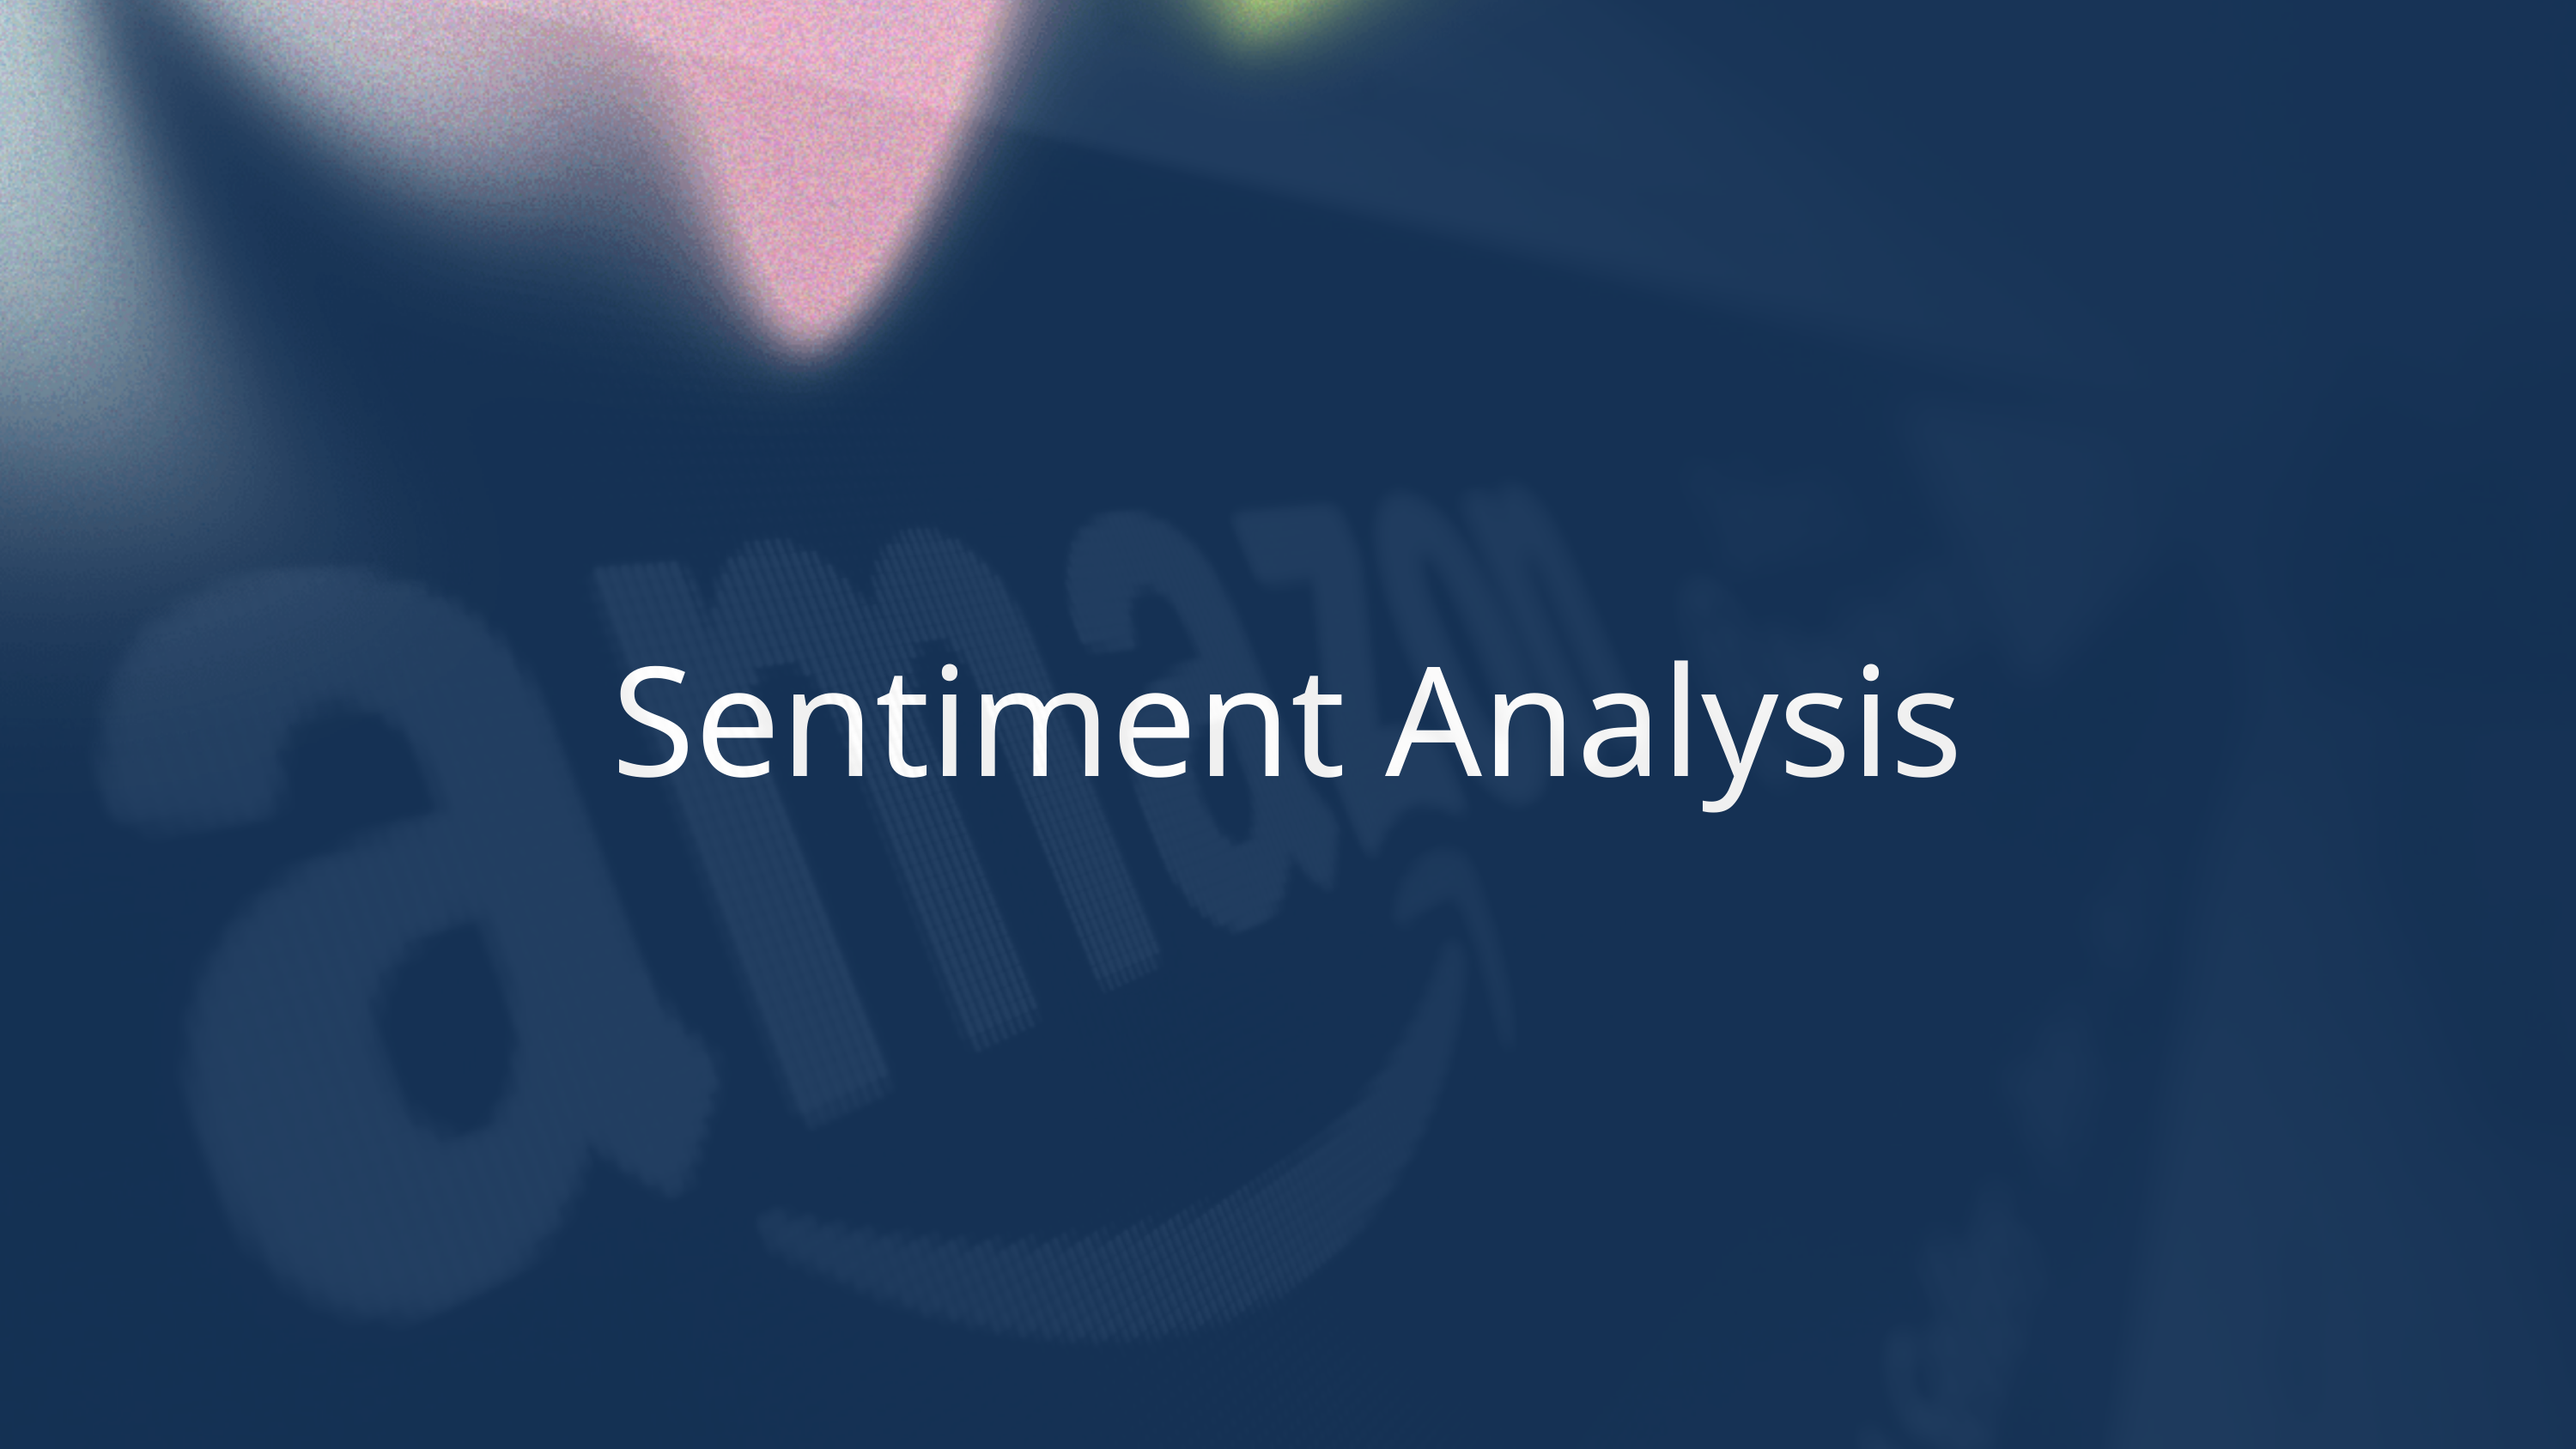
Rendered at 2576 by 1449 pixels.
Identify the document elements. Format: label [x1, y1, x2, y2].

text_box [0, 0, 2576, 1449]
